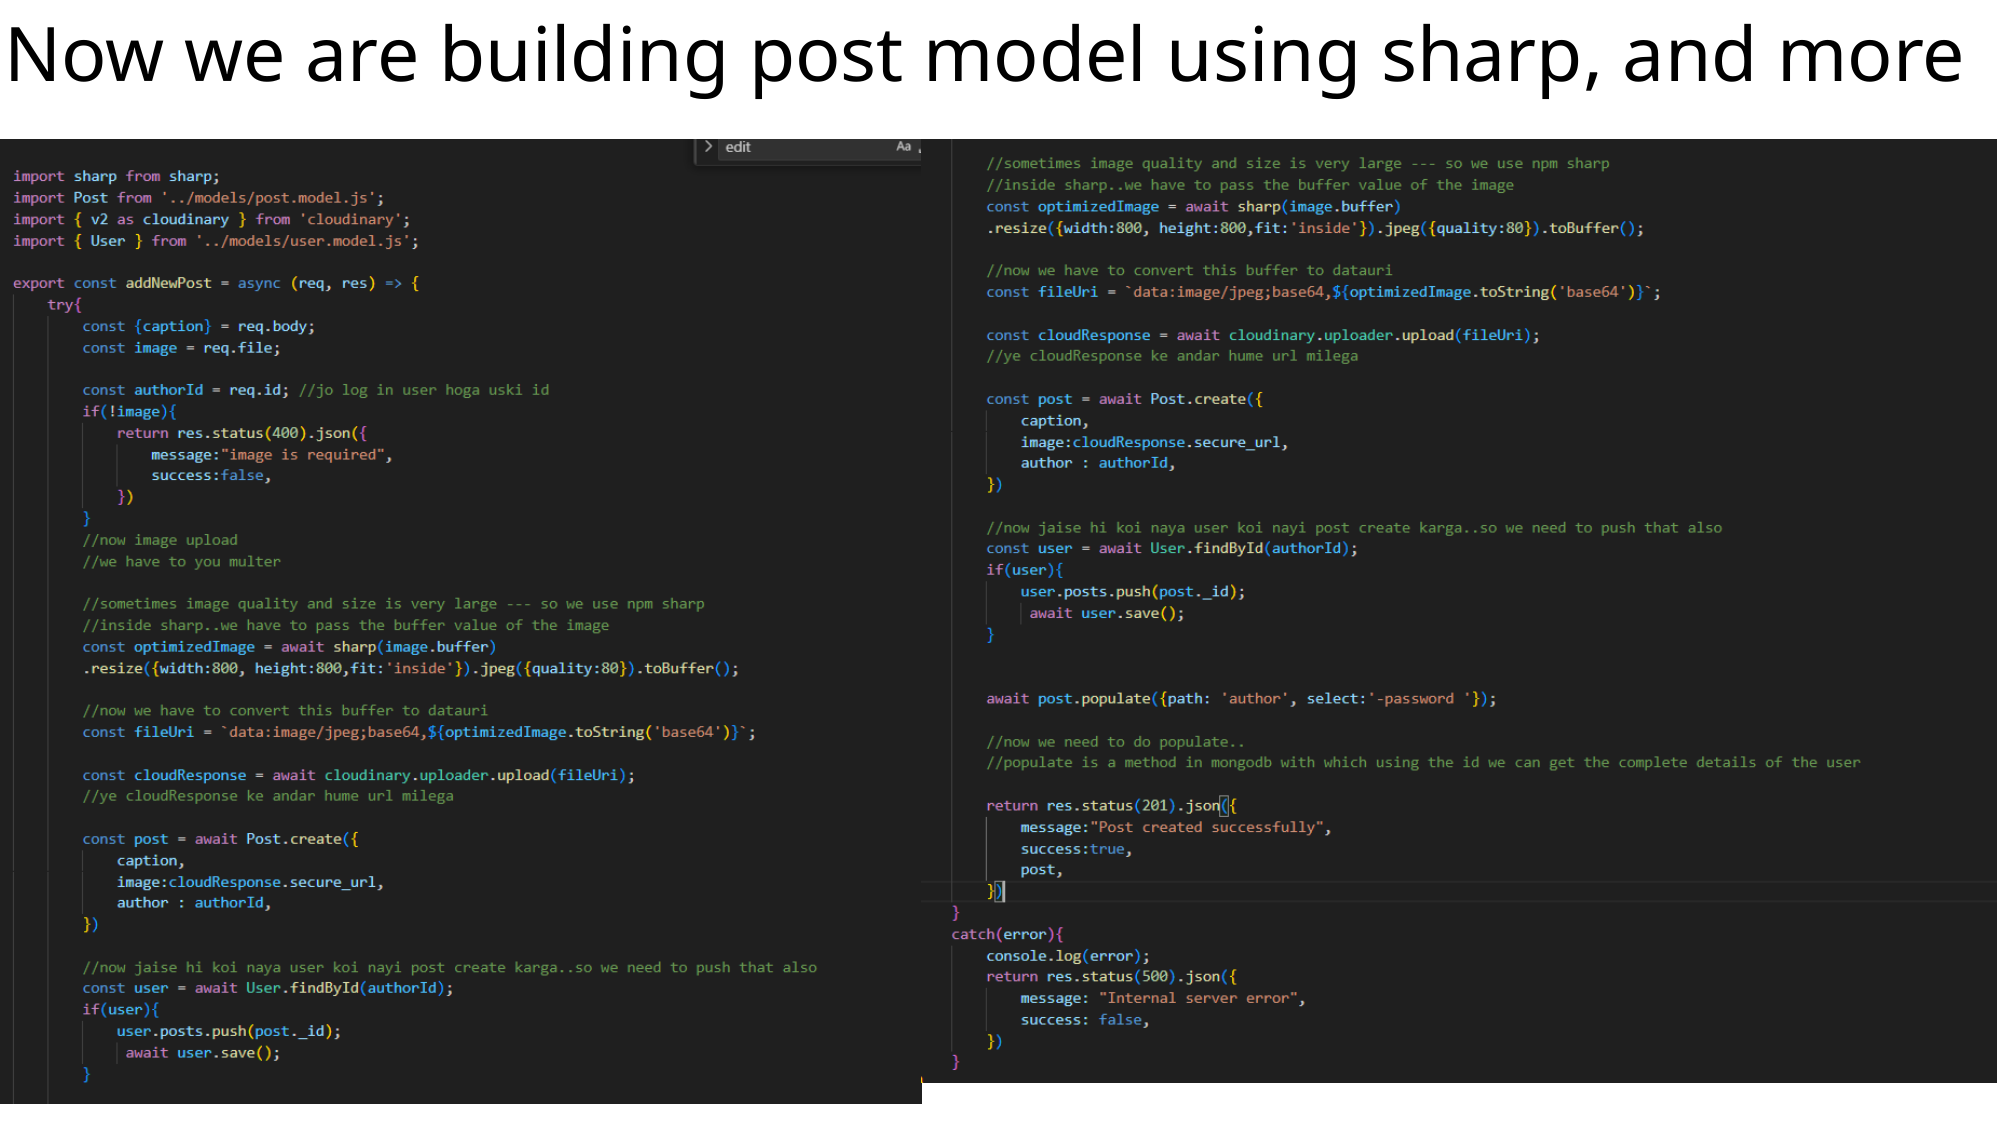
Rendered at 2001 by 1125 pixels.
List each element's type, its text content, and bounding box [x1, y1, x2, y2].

title Now we are building post model using sharp, and more [0, 0, 2000, 115]
picture [0, 139, 1997, 1104]
